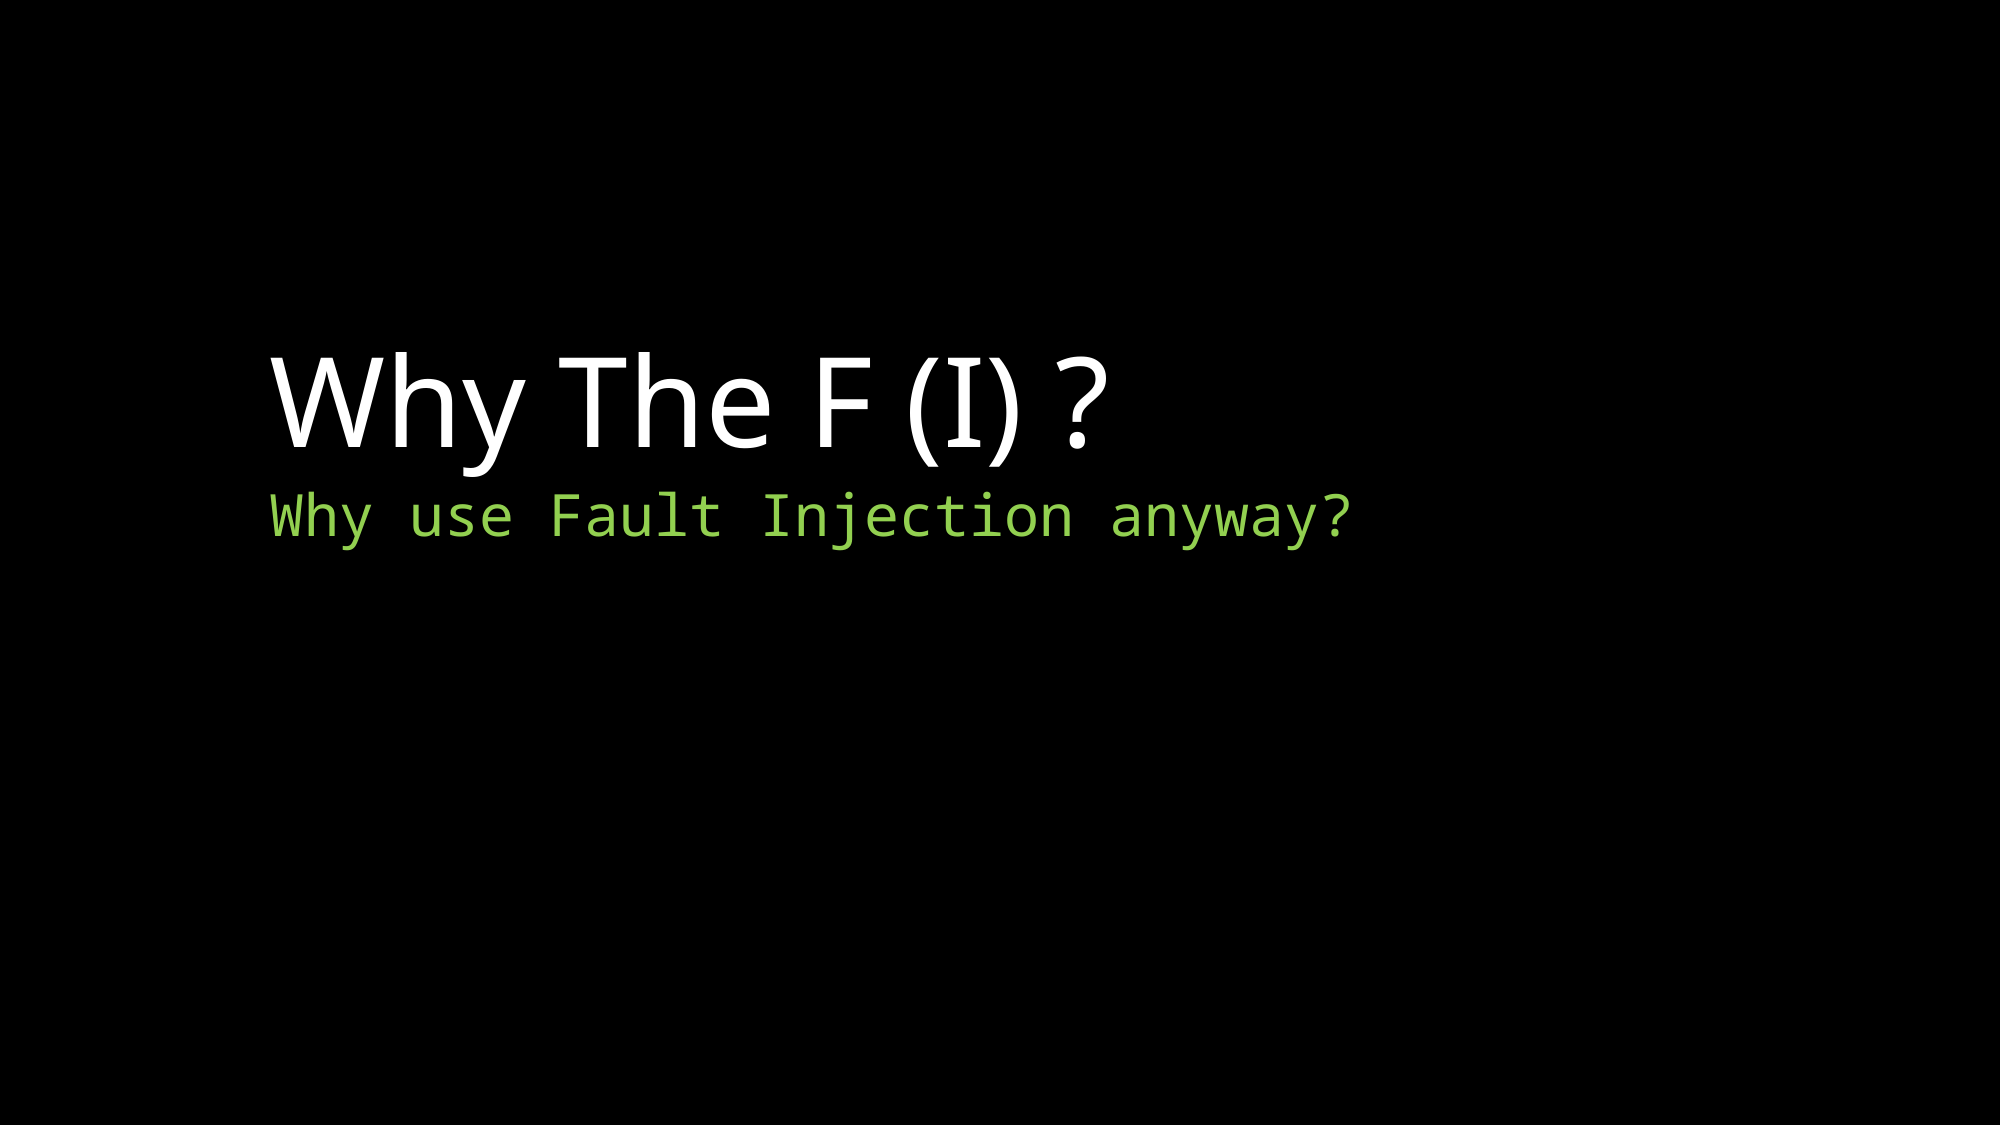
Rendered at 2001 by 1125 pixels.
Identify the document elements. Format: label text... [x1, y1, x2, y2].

title Why The F (I) ? [254, 290, 1755, 478]
list Why use Fault Injection anyway? [254, 478, 1755, 726]
